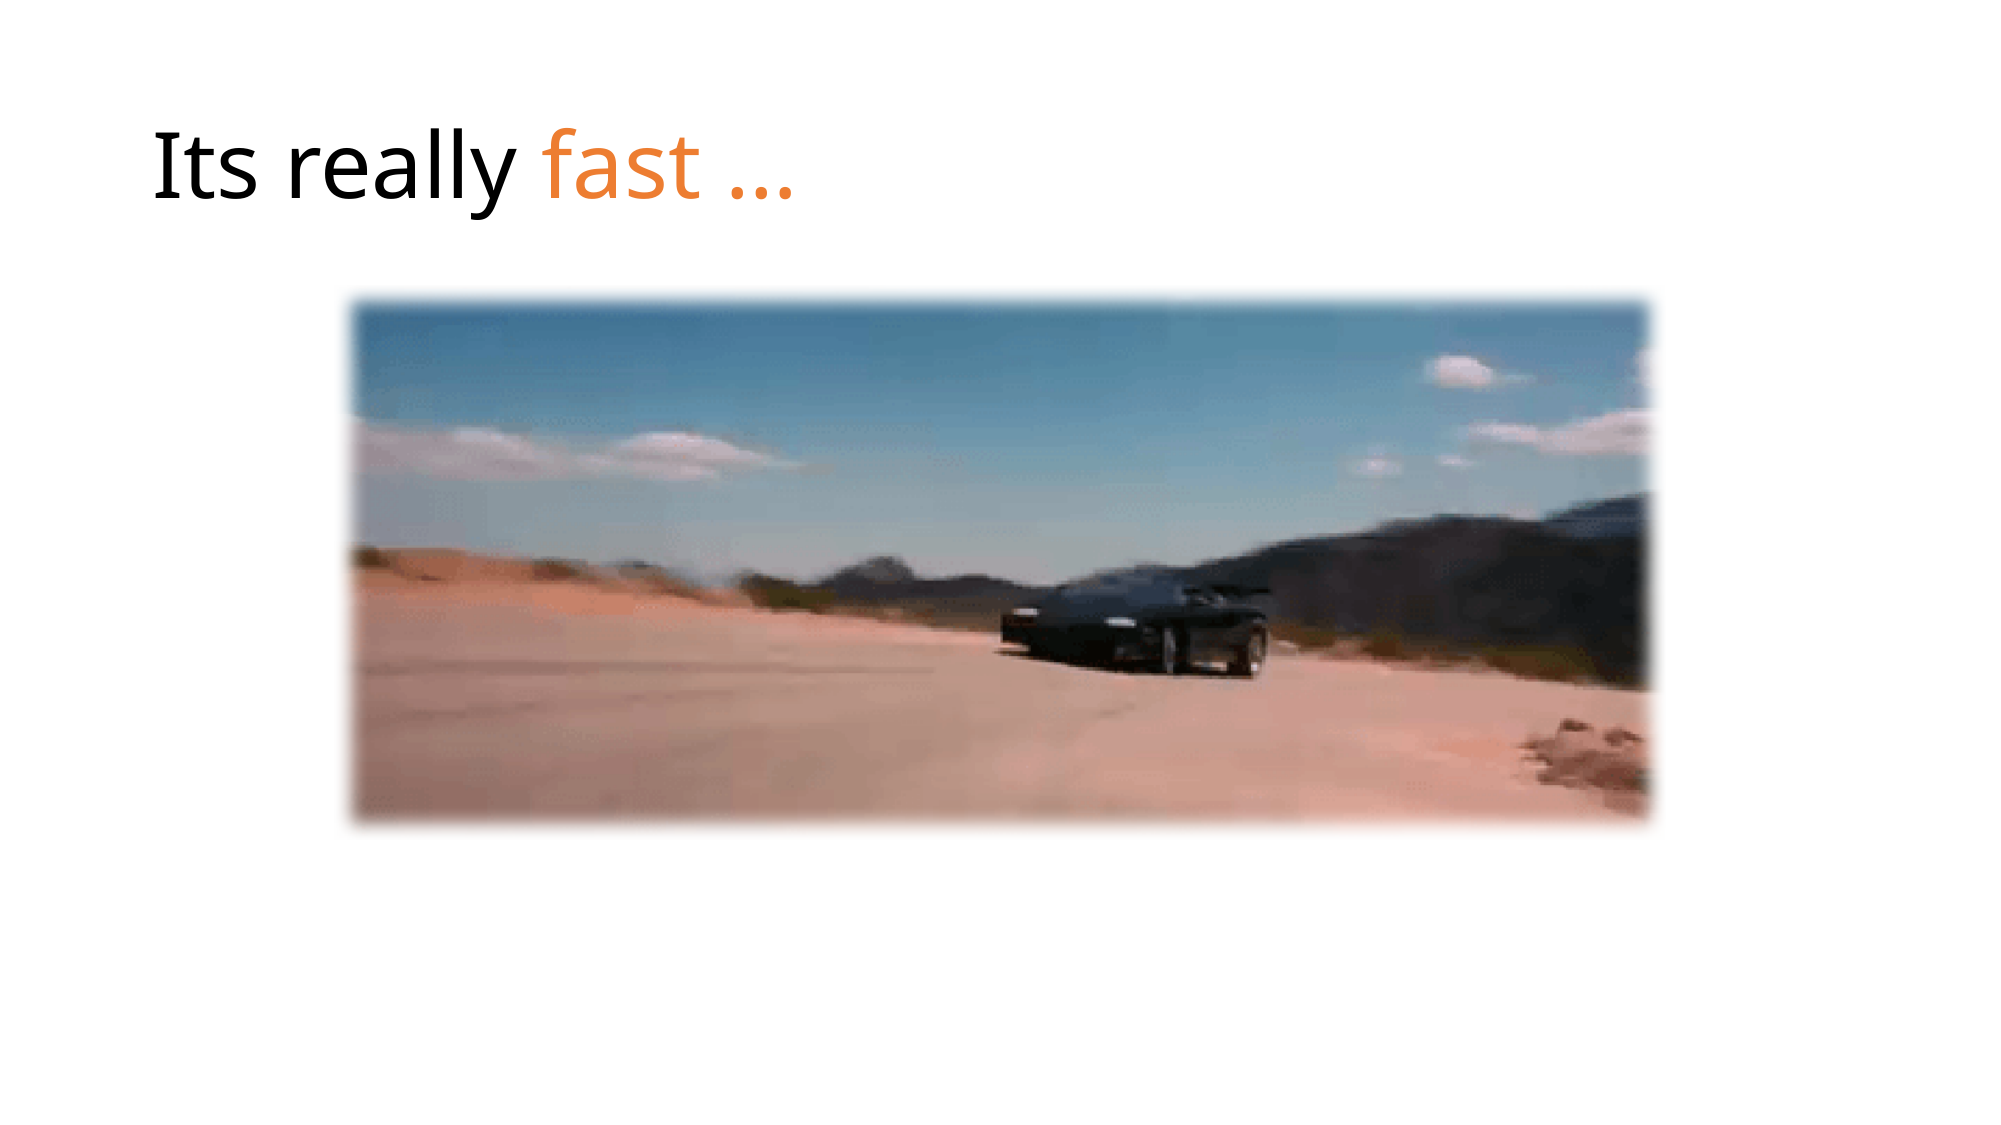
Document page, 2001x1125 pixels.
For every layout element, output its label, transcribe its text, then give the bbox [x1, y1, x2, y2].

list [333, 285, 1666, 840]
title Its really fast … [137, 59, 1863, 278]
